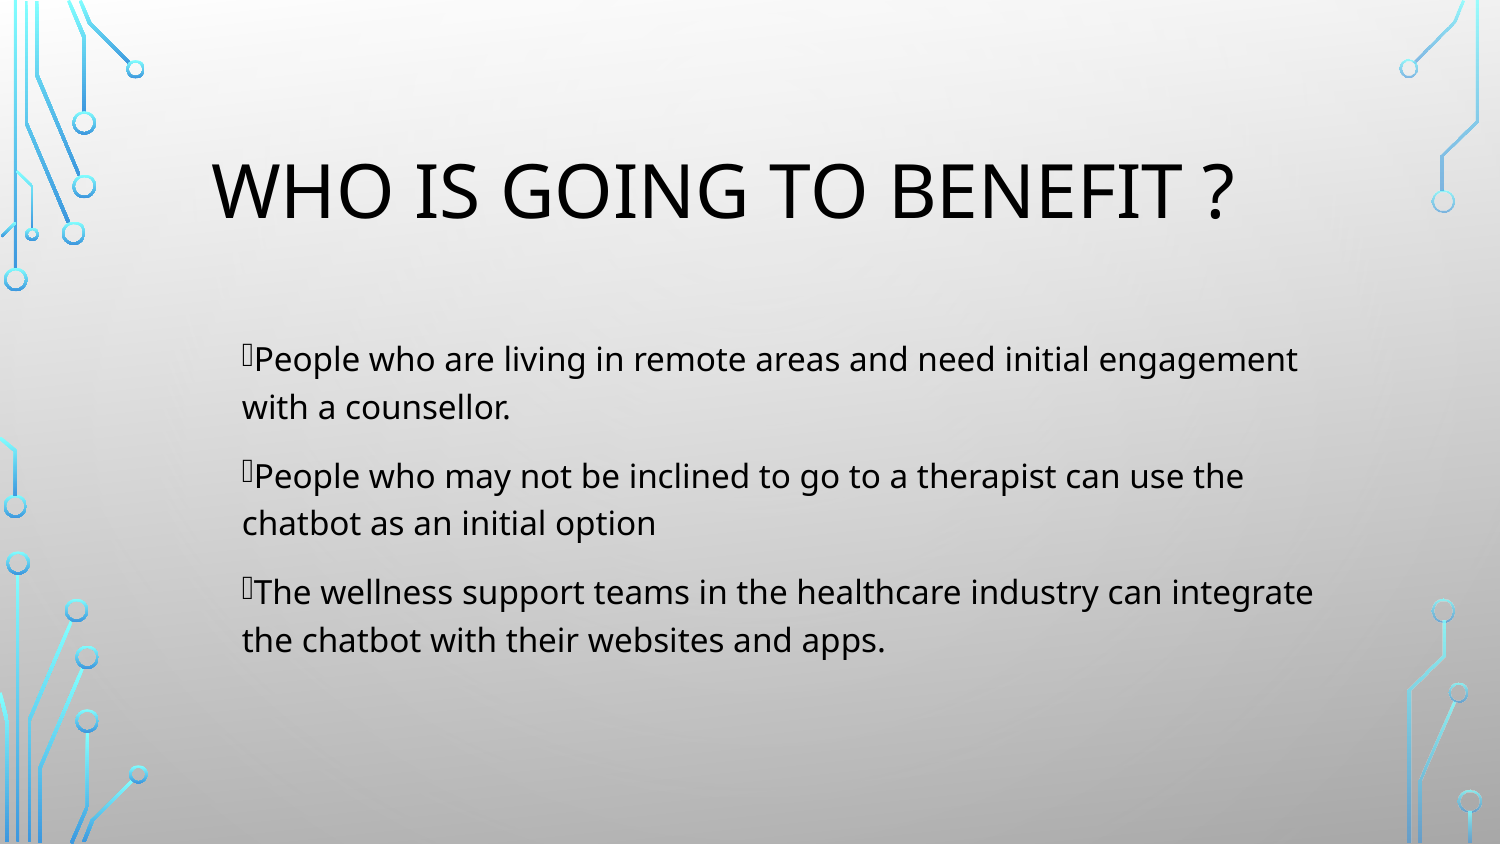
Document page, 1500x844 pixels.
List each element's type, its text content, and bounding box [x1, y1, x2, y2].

title Who is going to benefit ? [146, 146, 1301, 305]
list People who are living in remote areas and need initial engagement with a counsellor. People who may not be inclined to go to a therapist can use the chatbot as an initial option The wellness support teams in the healthcare industry can integrate the chatbot with their websites and apps. [226, 322, 1382, 728]
